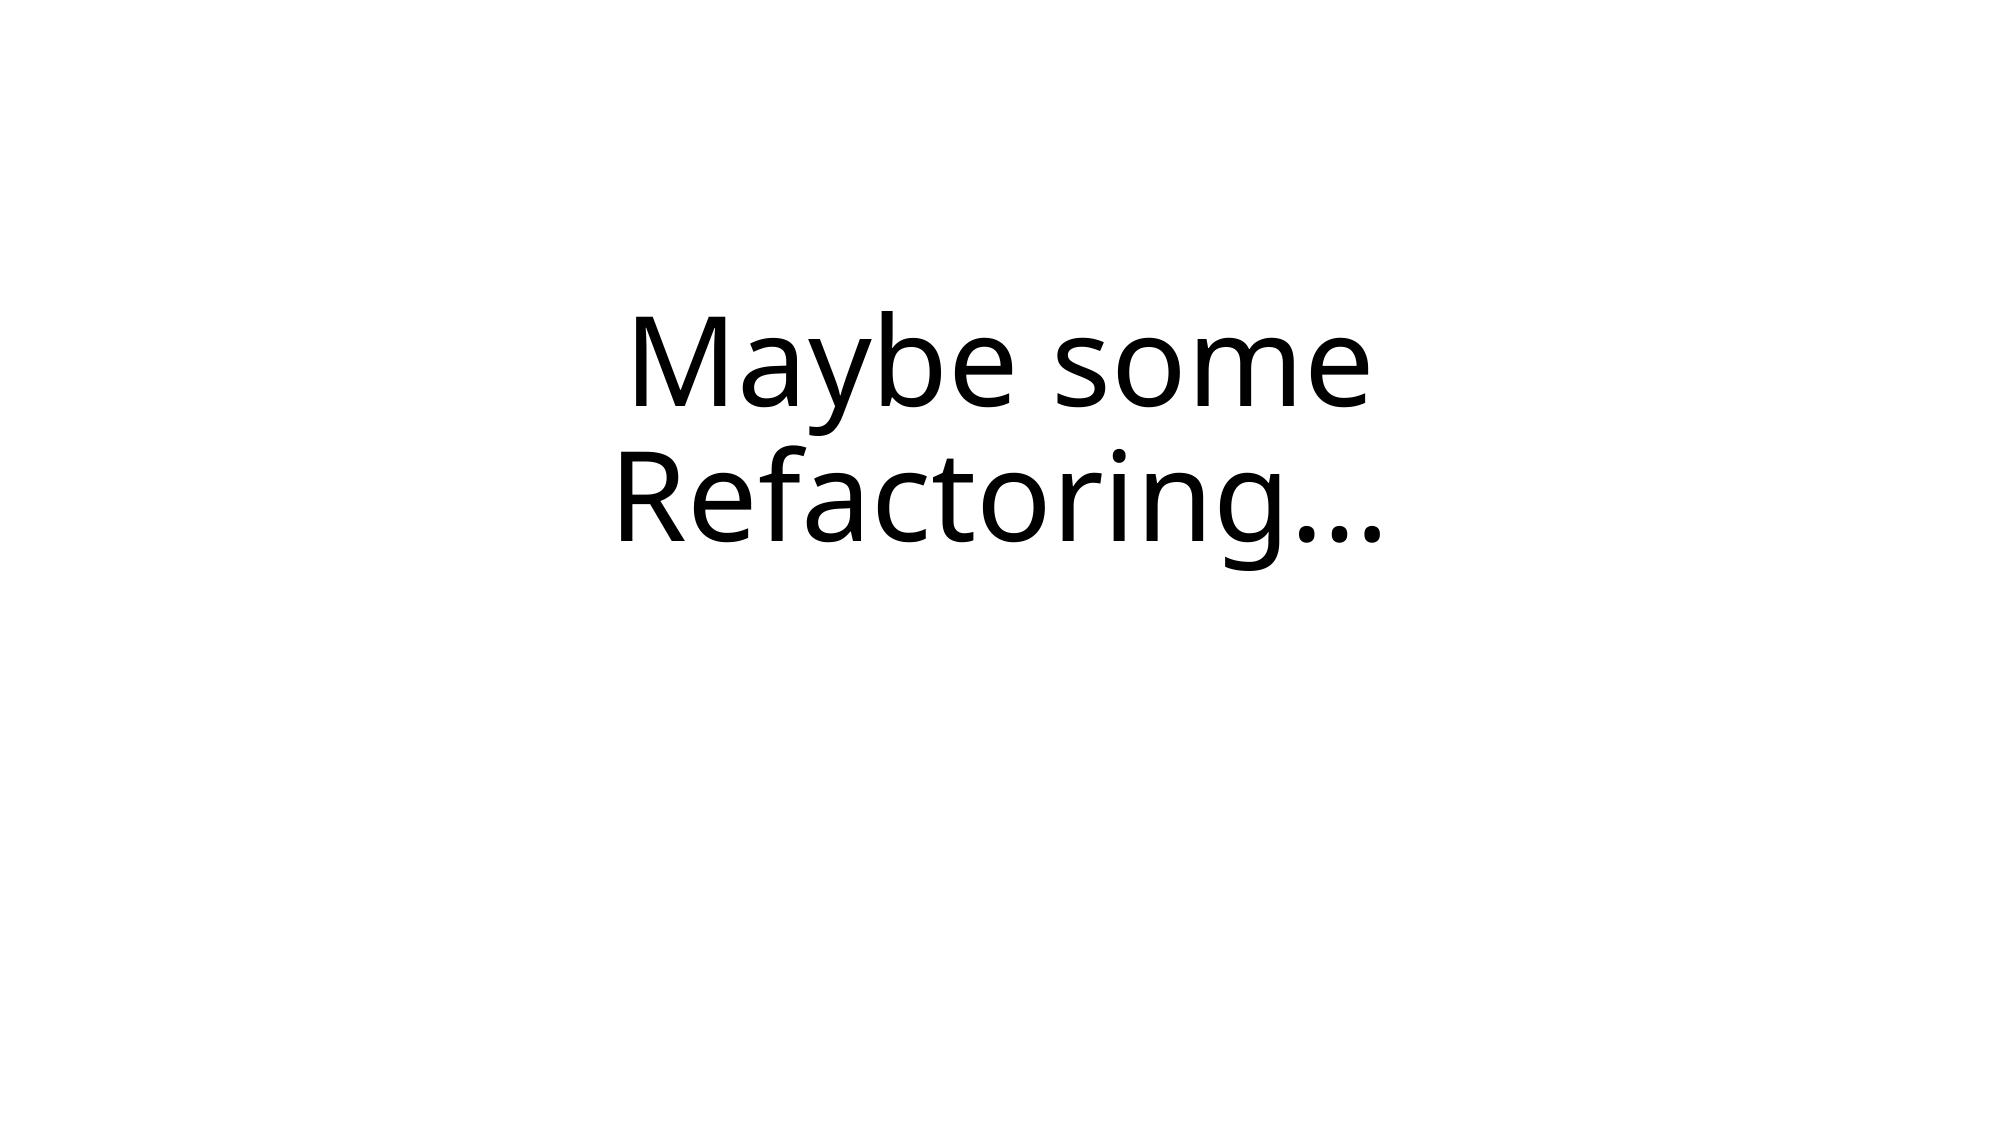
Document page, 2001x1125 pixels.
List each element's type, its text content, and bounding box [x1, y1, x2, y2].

title Maybe some Refactoring… [249, 184, 1750, 576]
